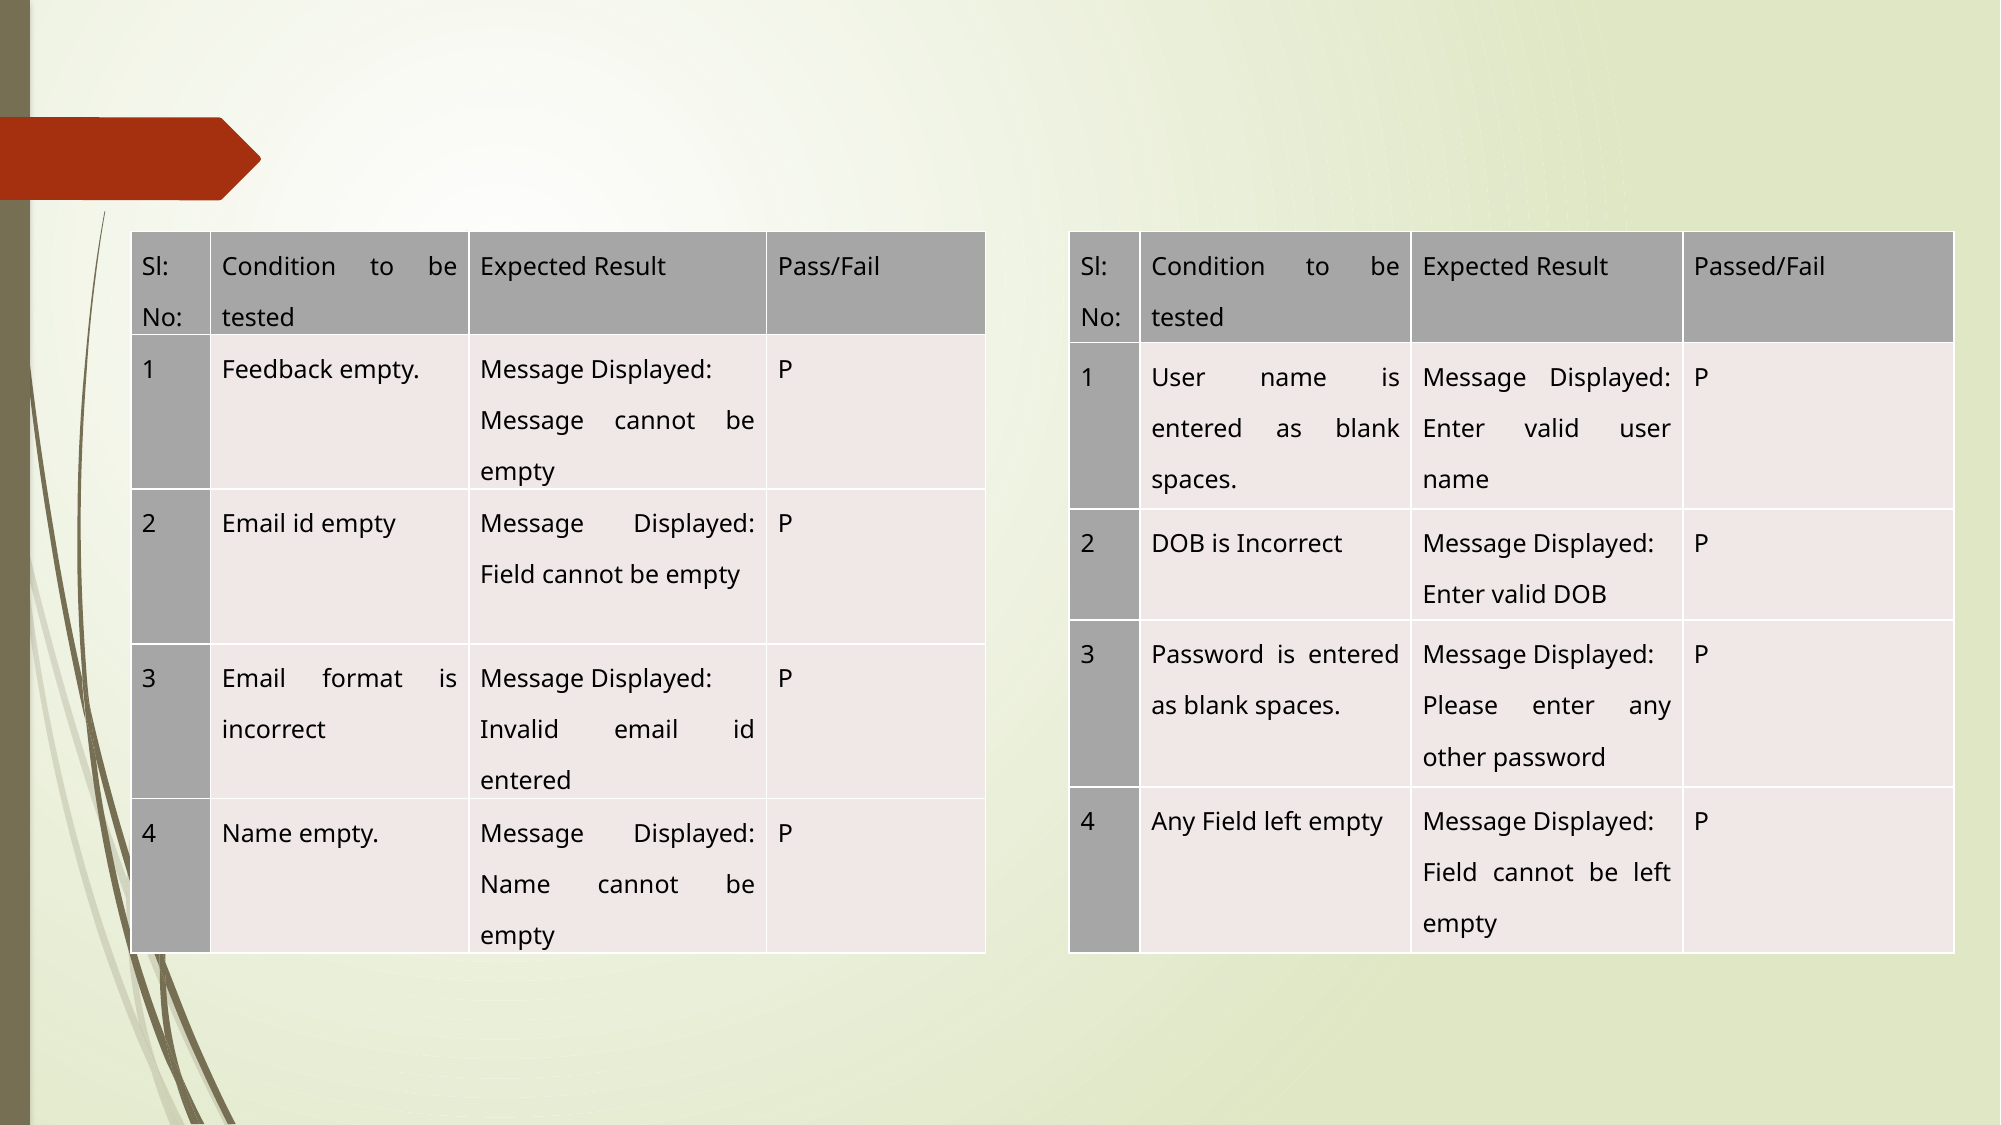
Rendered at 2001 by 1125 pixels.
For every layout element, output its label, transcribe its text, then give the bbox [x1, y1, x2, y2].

table_header Passed/Fail [1684, 232, 1953, 342]
table_cell 2 [132, 490, 210, 643]
table_cell P [1684, 343, 1953, 508]
table_cell P [1684, 621, 1953, 786]
table_header Pass/Fail [767, 232, 985, 334]
table_header Expected Result [1412, 232, 1682, 342]
table_cell Message Displayed: Enter valid user name [1412, 343, 1682, 508]
table_cell 1 [132, 335, 210, 488]
table_header Condition to be tested [1141, 232, 1410, 342]
table_cell P [767, 799, 985, 952]
table_header Sl: No: [132, 232, 210, 334]
table_cell Feedback empty. [211, 335, 468, 488]
table_cell Message Displayed: Please enter any other password [1412, 621, 1682, 786]
table_cell Message Displayed: Field cannot be empty [470, 490, 766, 643]
table_cell 3 [132, 645, 210, 798]
table_cell Message Displayed: Enter valid DOB [1412, 510, 1682, 619]
table_cell P [767, 490, 985, 643]
table_cell 4 [132, 799, 210, 952]
table_cell Name empty. [211, 799, 468, 952]
table_header Sl: No: [1070, 232, 1139, 342]
table_cell Message Displayed: Invalid email id entered [470, 645, 766, 798]
table_cell 1 [1070, 343, 1139, 508]
table_cell P [767, 335, 985, 488]
table_cell DOB is Incorrect [1141, 510, 1410, 619]
table_cell Email id empty [211, 490, 468, 643]
table_header Condition to be tested [211, 232, 468, 334]
table_cell Message Displayed: Name cannot be empty [470, 799, 766, 952]
table_cell P [1684, 510, 1953, 619]
table_cell Message Displayed: Message cannot be empty [470, 335, 766, 488]
table_cell Any Field left empty [1141, 788, 1410, 952]
table_cell Password is entered as blank spaces. [1141, 621, 1410, 786]
table_cell 3 [1070, 621, 1139, 786]
table_cell P [1684, 788, 1953, 952]
table_header Expected Result [470, 232, 766, 334]
table_cell P [767, 645, 985, 798]
table_cell 2 [1070, 510, 1139, 619]
table_cell User name is entered as blank spaces. [1141, 343, 1410, 508]
table_cell 4 [1070, 788, 1139, 952]
table_cell Email format is incorrect [211, 645, 468, 798]
table_cell Message Displayed: Field cannot be left empty [1412, 788, 1682, 952]
